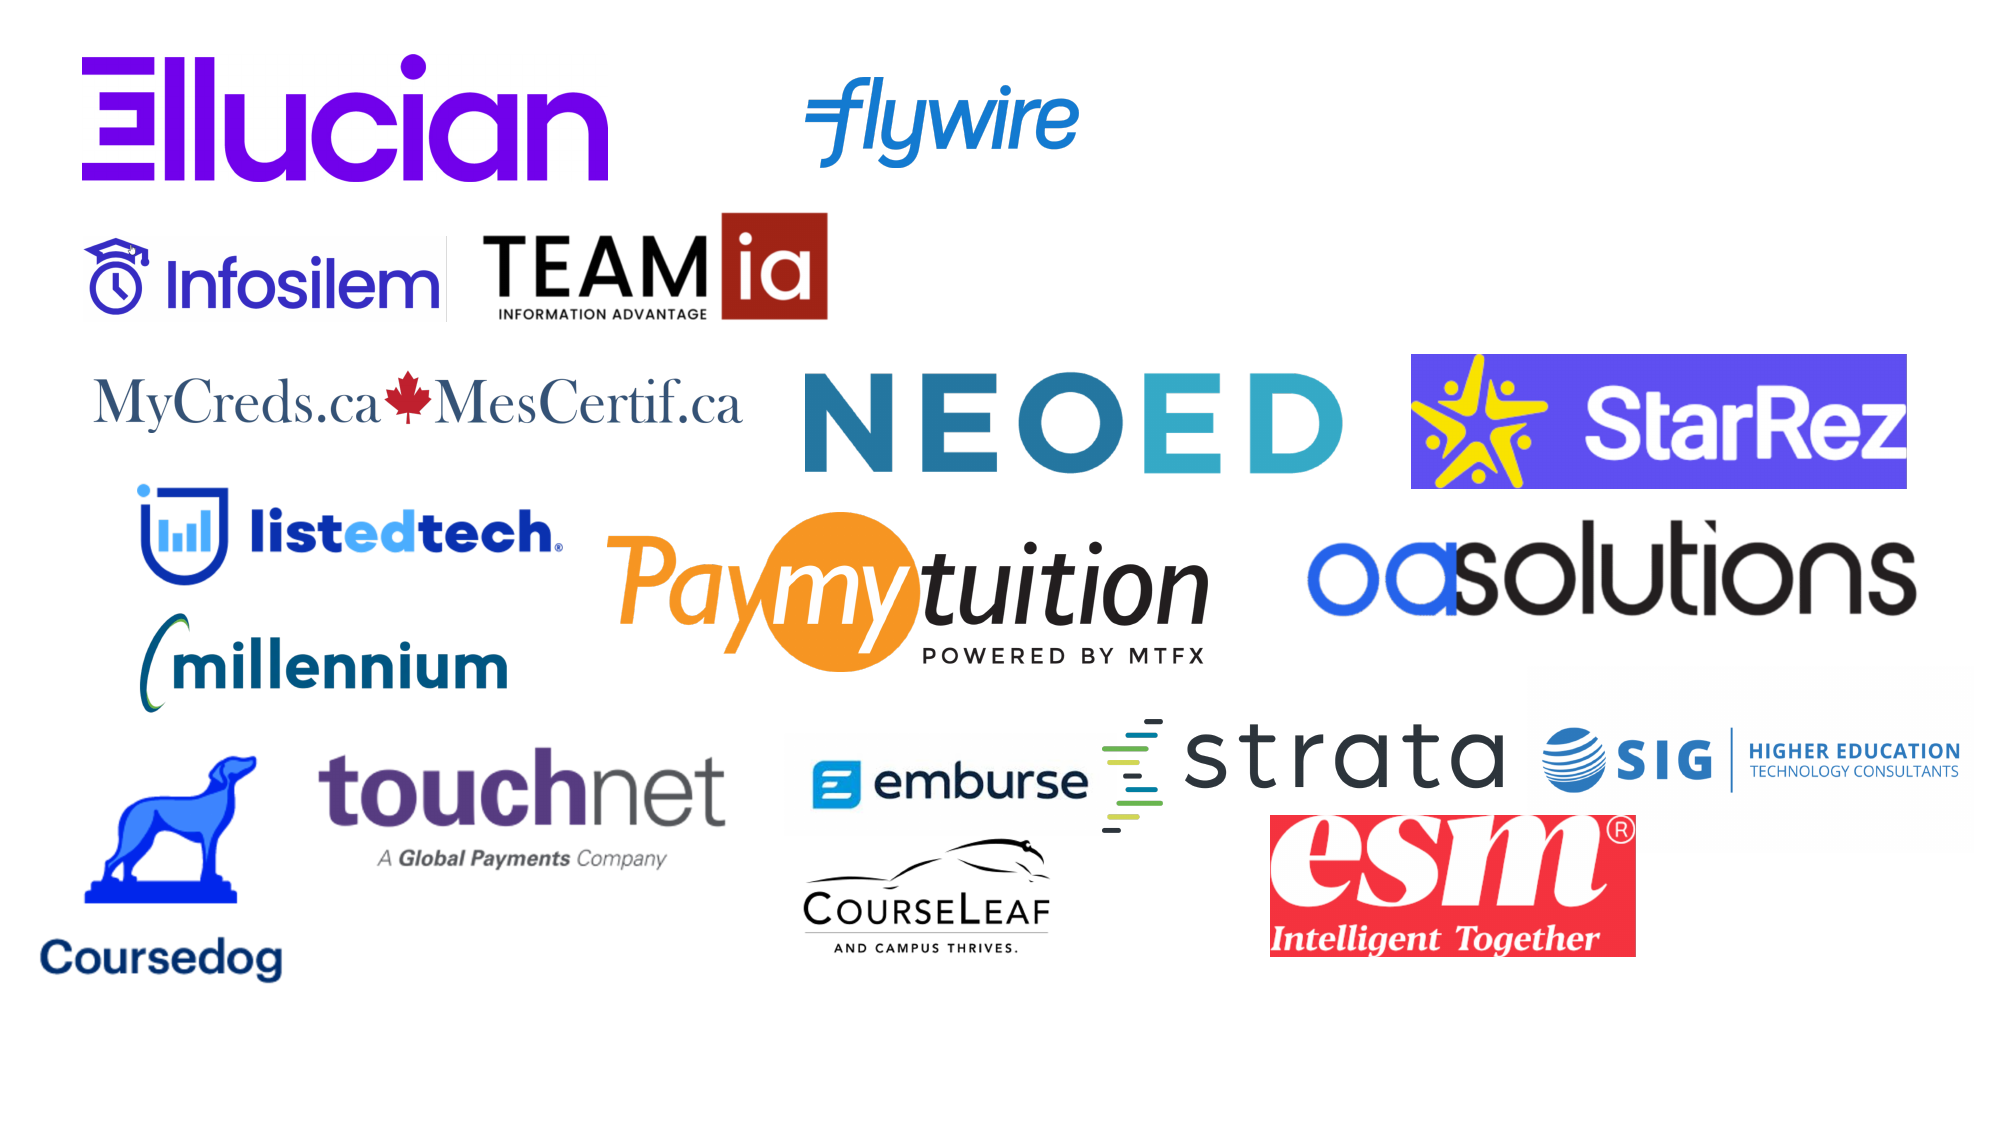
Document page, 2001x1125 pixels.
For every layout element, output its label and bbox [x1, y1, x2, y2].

picture [83, 236, 447, 323]
picture [92, 370, 744, 434]
picture [24, 733, 295, 1004]
picture [133, 608, 514, 717]
picture [311, 741, 733, 876]
picture [784, 666, 1974, 961]
picture [1410, 354, 1907, 489]
picture [607, 327, 1923, 672]
picture [82, 54, 608, 182]
picture [137, 483, 563, 586]
picture [474, 210, 837, 323]
picture [805, 76, 1079, 168]
